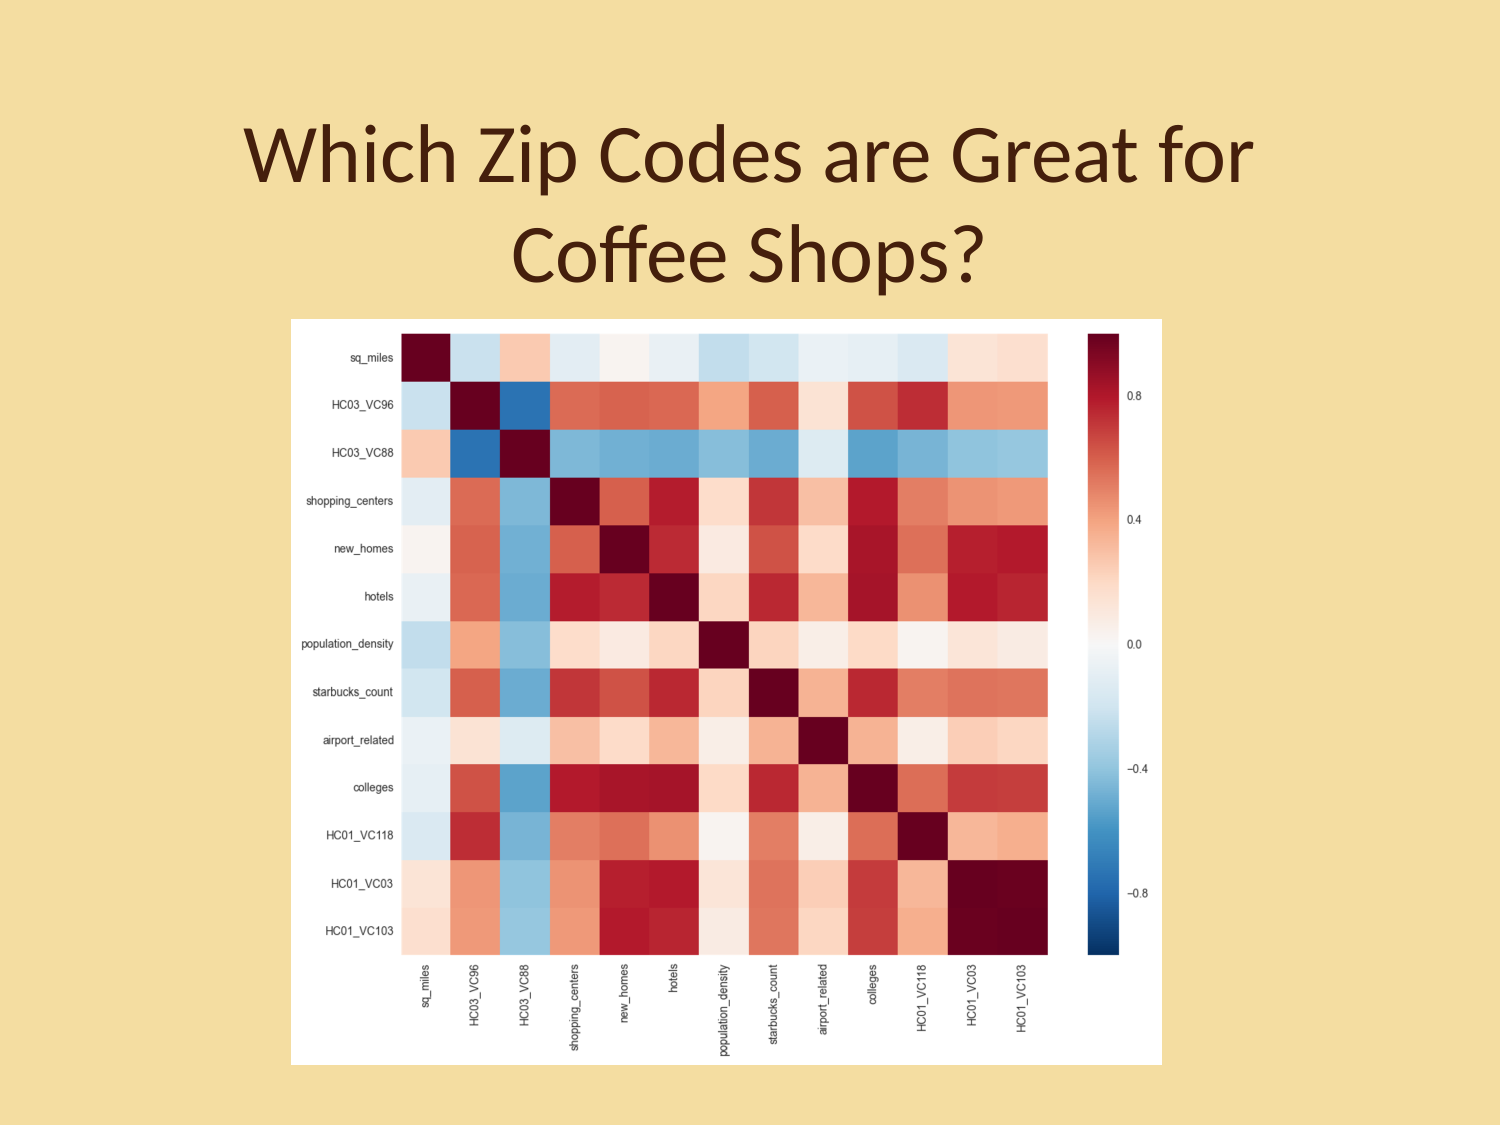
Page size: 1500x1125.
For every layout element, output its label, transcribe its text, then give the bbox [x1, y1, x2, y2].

title Which Zip Codes are Great for Coffee Shops? [112, 78, 1388, 320]
picture [290, 319, 1163, 1066]
